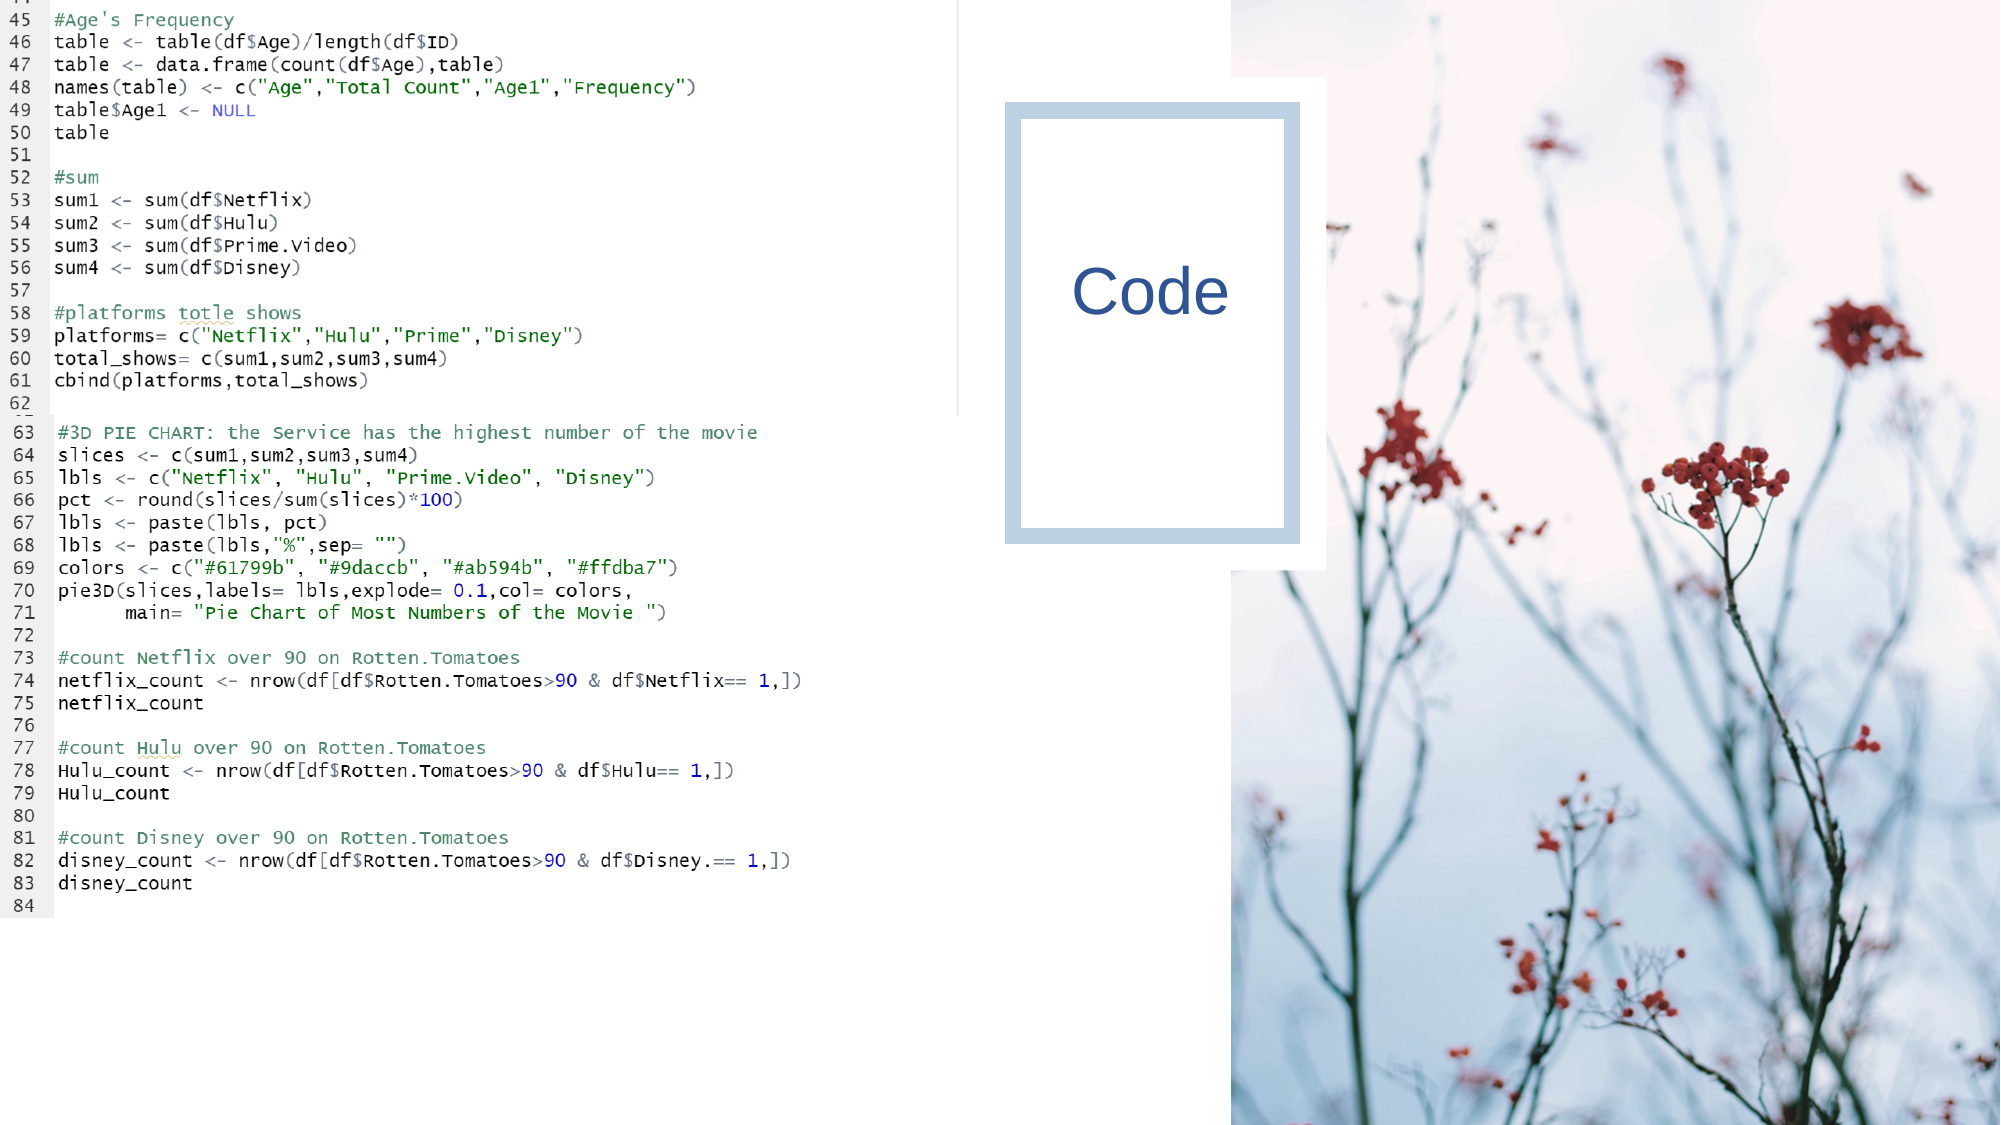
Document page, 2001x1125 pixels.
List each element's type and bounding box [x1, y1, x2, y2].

picture [1231, 0, 2000, 1125]
text_box [983, 77, 1327, 571]
picture [0, 0, 960, 919]
